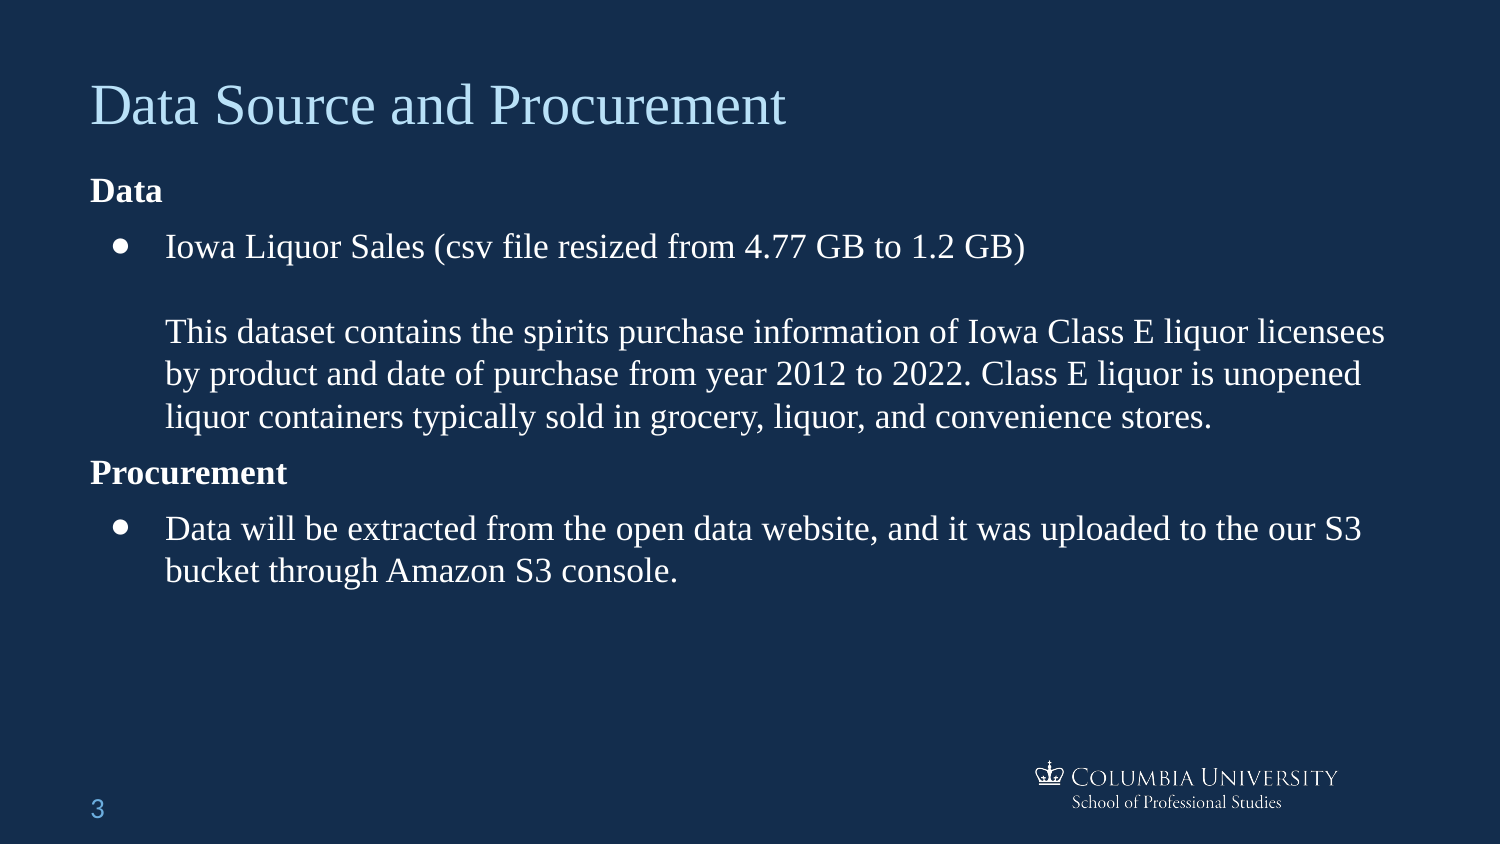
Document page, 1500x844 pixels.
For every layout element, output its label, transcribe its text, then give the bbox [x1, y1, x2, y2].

picture [1025, 752, 1349, 820]
title Data Source and Procurement [75, 58, 1425, 159]
list Data Iowa Liquor Sales (csv file resized from 4.77 GB to 1.2 GB) This dataset contains the spirits purchase information of Iowa Class E liquor licensees by product and date of purchase from year 2012 to 2022. Class E liquor is unopened liquor containers typically sold in grocery, liquor, and convenience stores. Procurement Data will be extracted from the open data website, and it was uploaded to the our S3 bucket through Amazon S3 console. [75, 159, 1425, 717]
slide_number ‹#› [75, 782, 425, 827]
